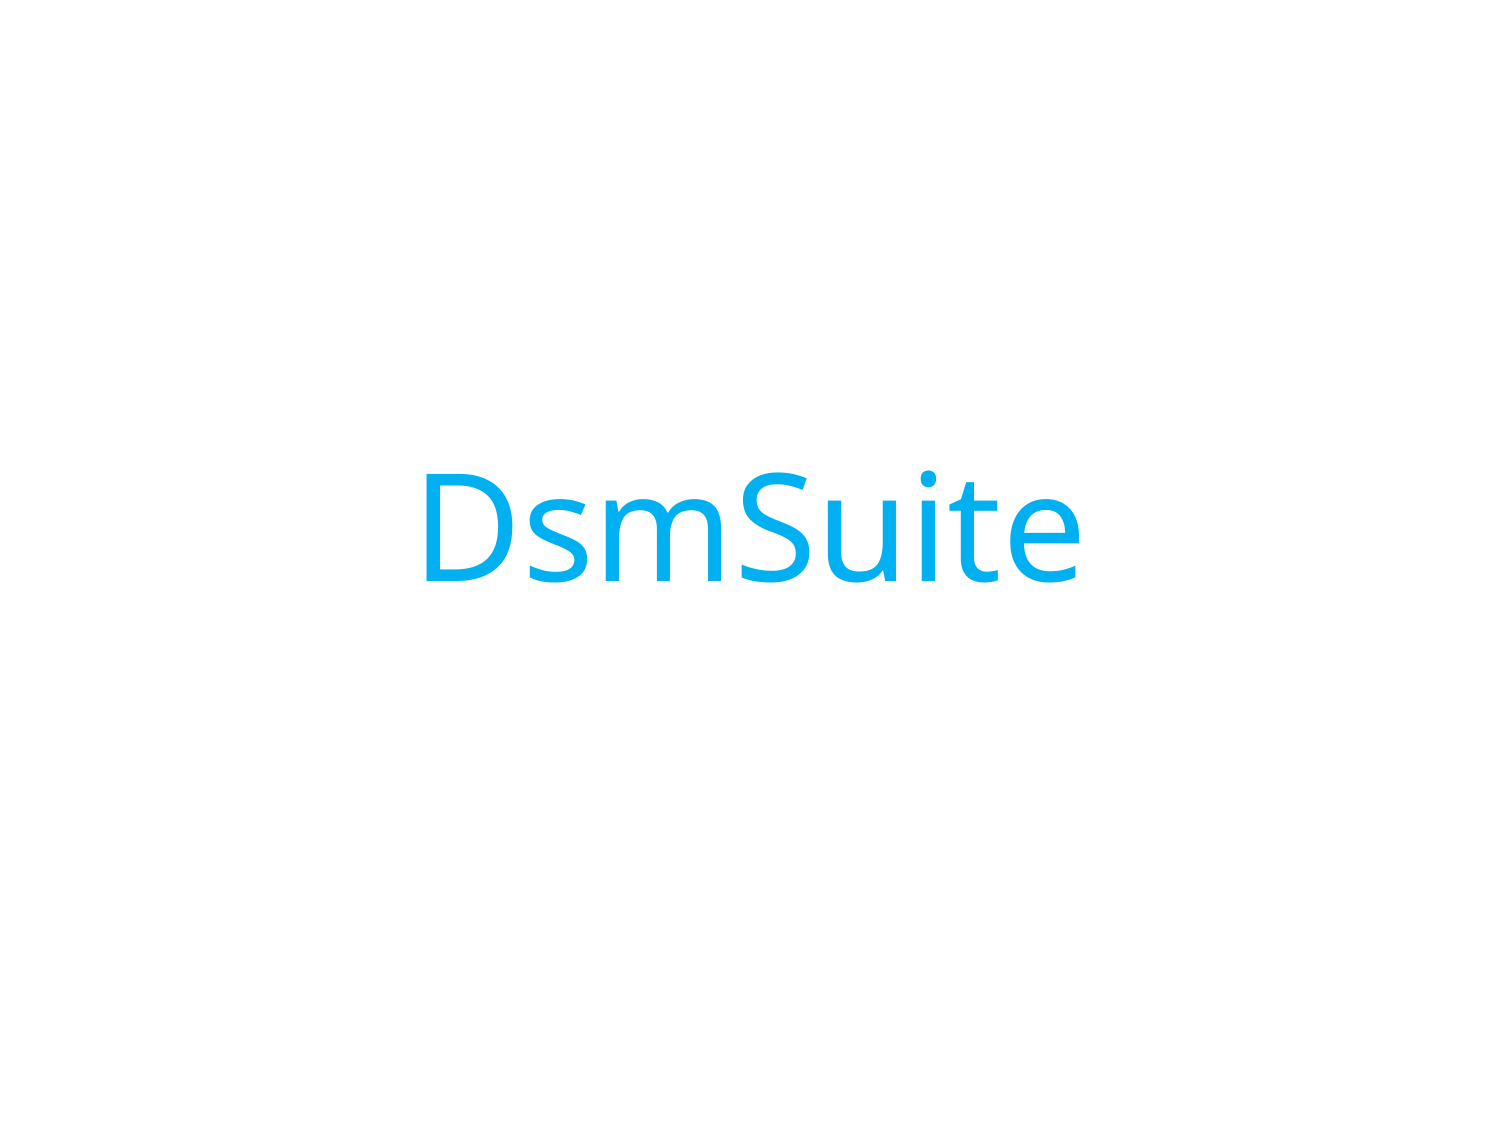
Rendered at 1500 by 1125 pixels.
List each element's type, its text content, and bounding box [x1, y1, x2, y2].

title DsmSuite [112, 420, 1388, 621]
